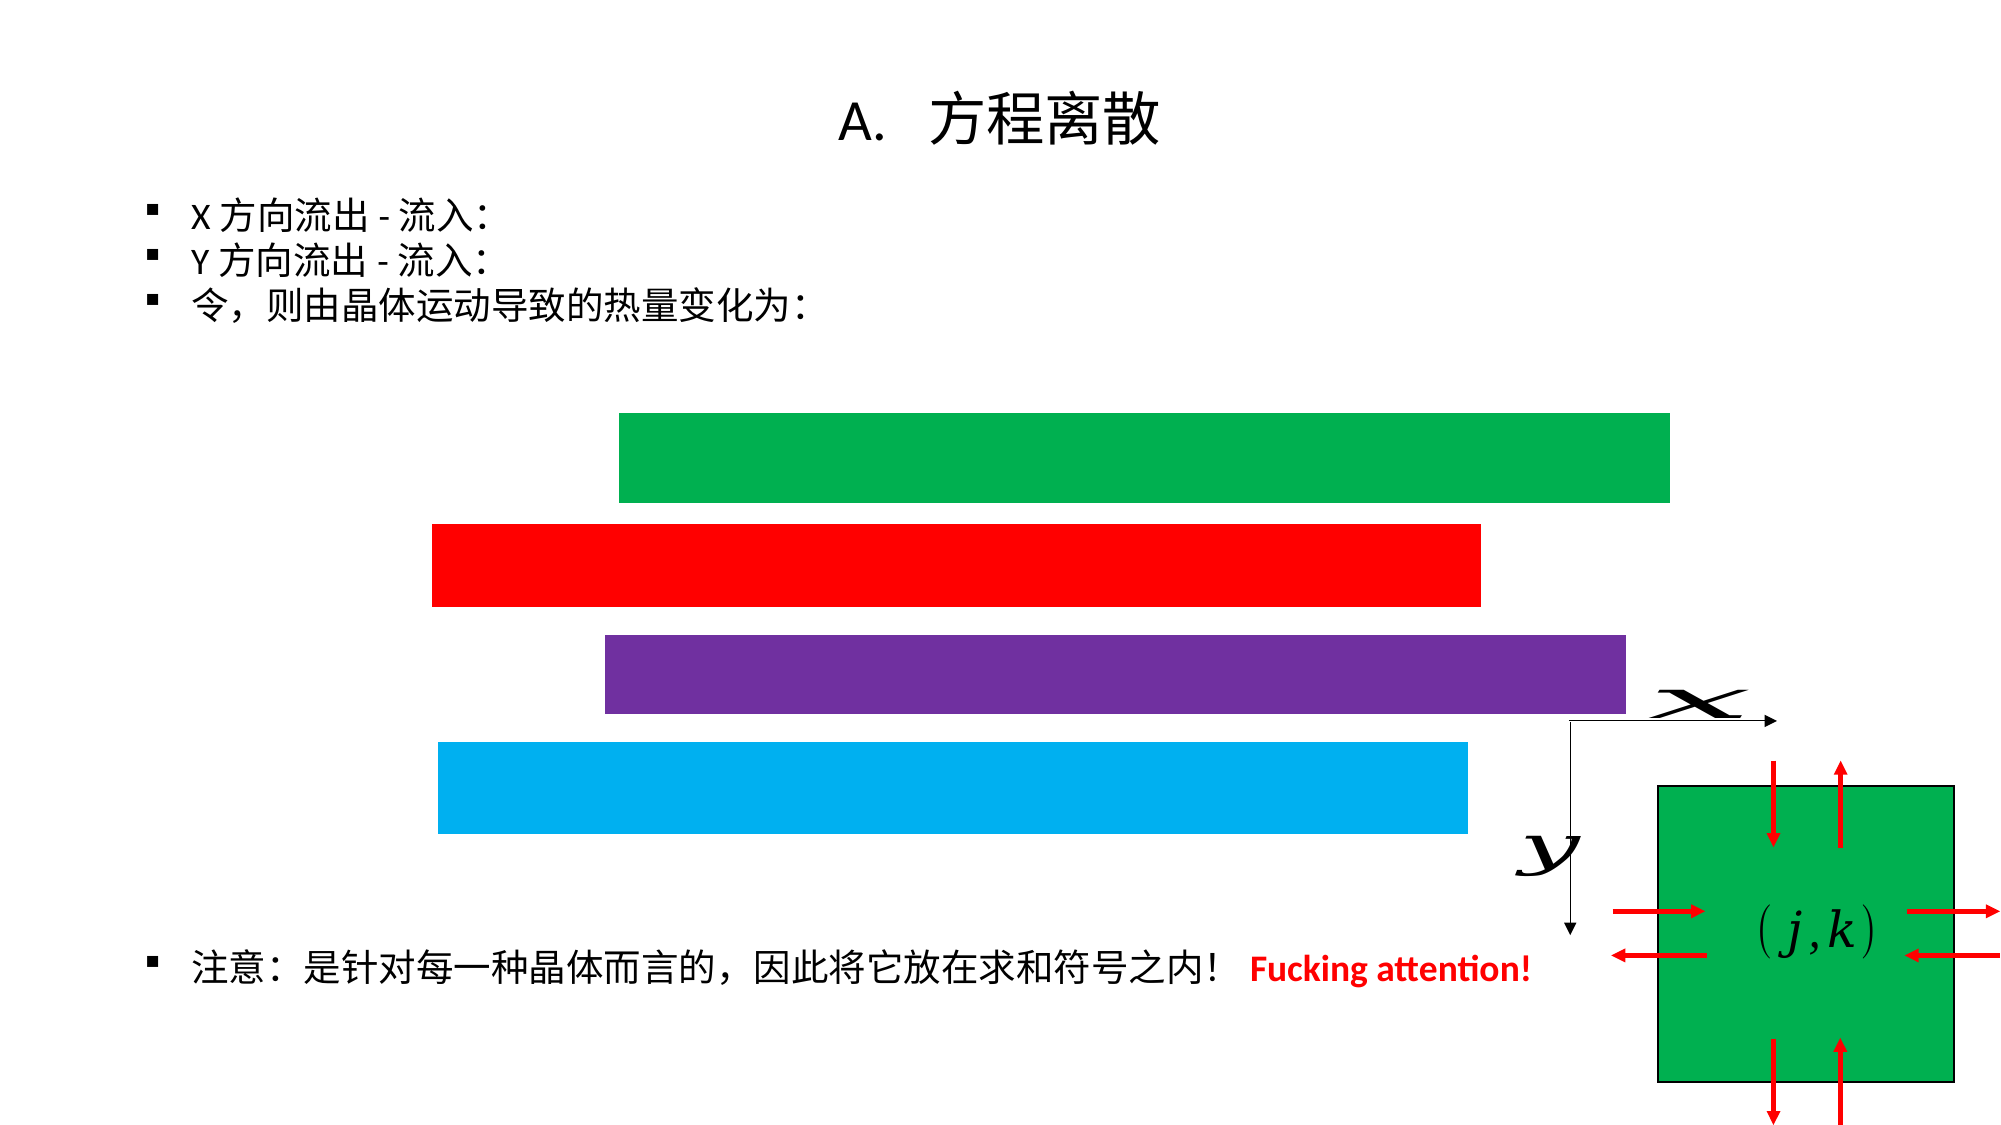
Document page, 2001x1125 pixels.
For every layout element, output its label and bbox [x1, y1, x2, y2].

text_box [605, 635, 1626, 714]
text_box [619, 413, 1670, 503]
text_box [432, 524, 1481, 607]
text_box [438, 742, 1468, 834]
text_box [1513, 671, 2000, 1125]
